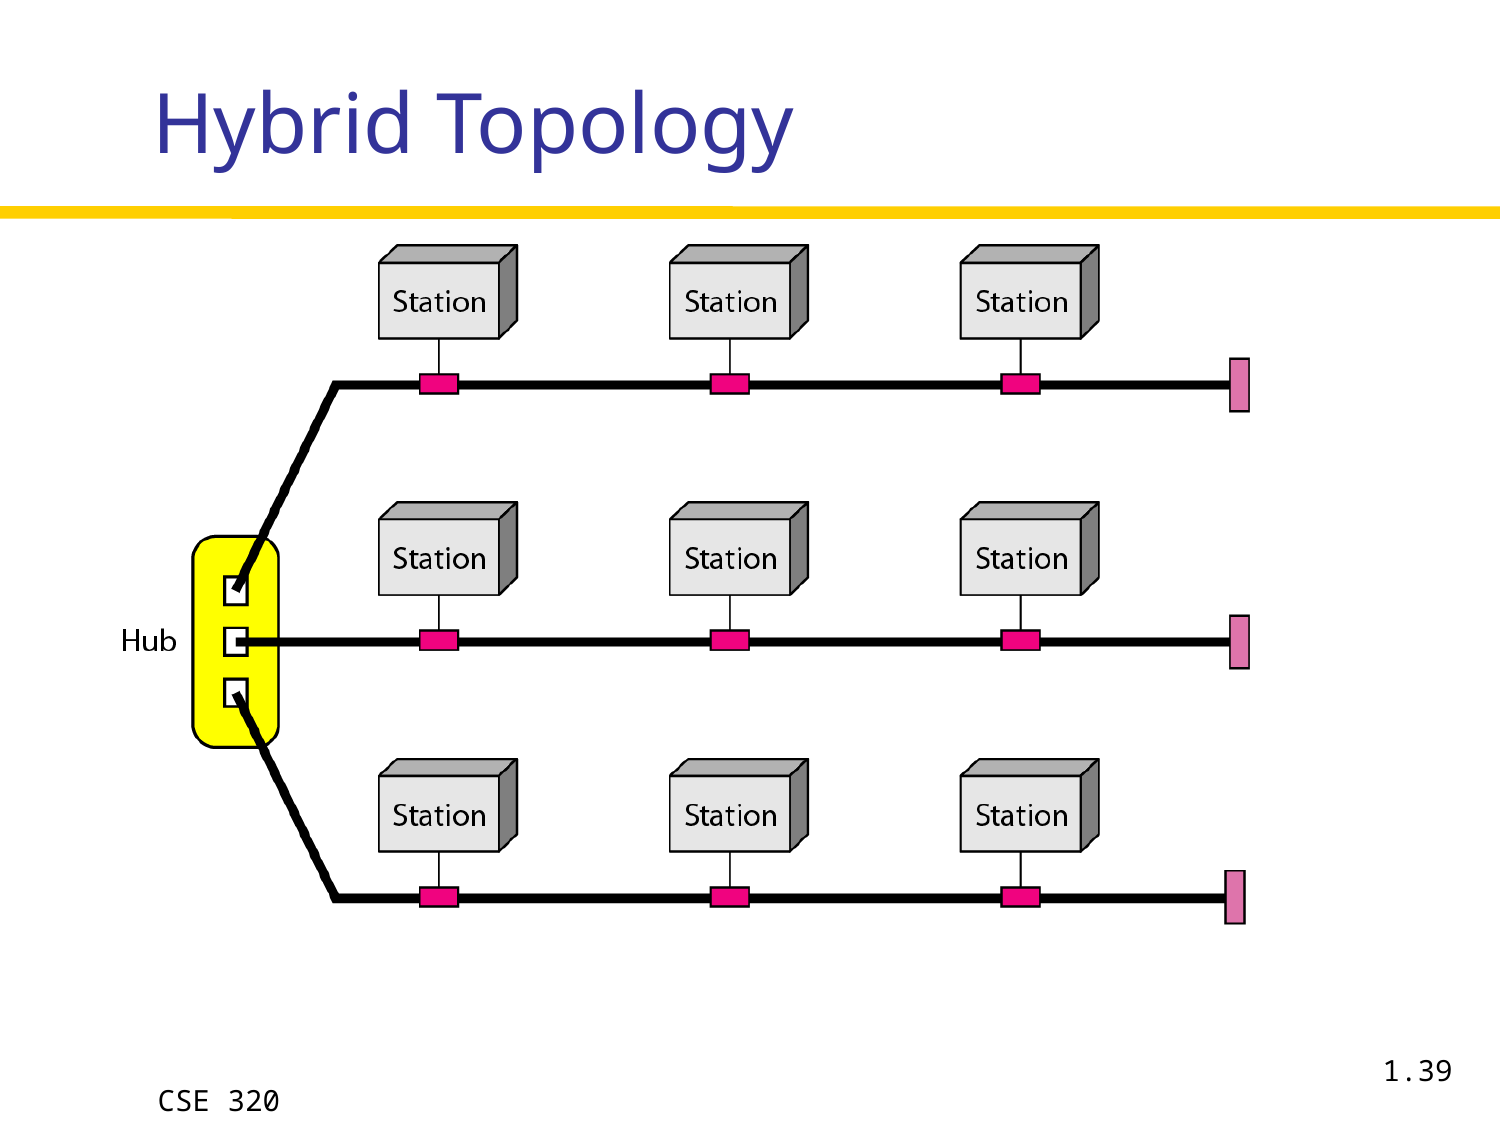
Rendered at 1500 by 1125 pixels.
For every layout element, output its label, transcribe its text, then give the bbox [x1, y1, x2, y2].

text_box Hybrid Topology [137, 62, 1416, 188]
slide_number 1.39 [1154, 1023, 1468, 1100]
picture [120, 244, 1251, 926]
